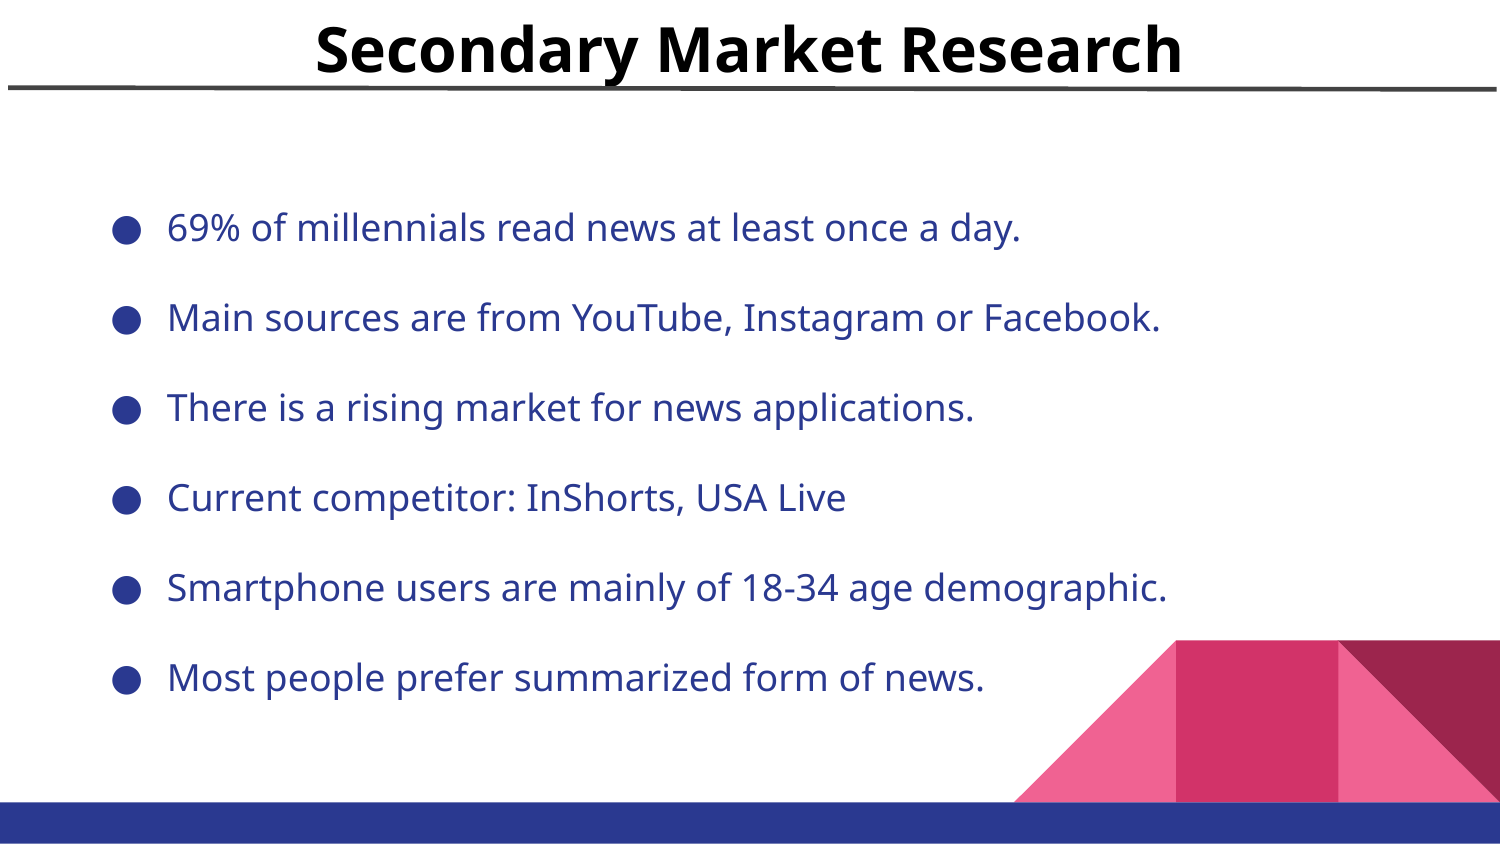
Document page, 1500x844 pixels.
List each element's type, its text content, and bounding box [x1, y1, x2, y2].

title Secondary Market Research [51, 0, 1449, 86]
text_box 69% of millennials read news at least once a day. Main sources are from YouTube, Instagram or Facebook. There is a rising market for news applications. Current competitor: InShorts, USA Live Smartphone users are mainly of 18-34 age demographic. Most people prefer summarized form of news. [76, 143, 1379, 771]
